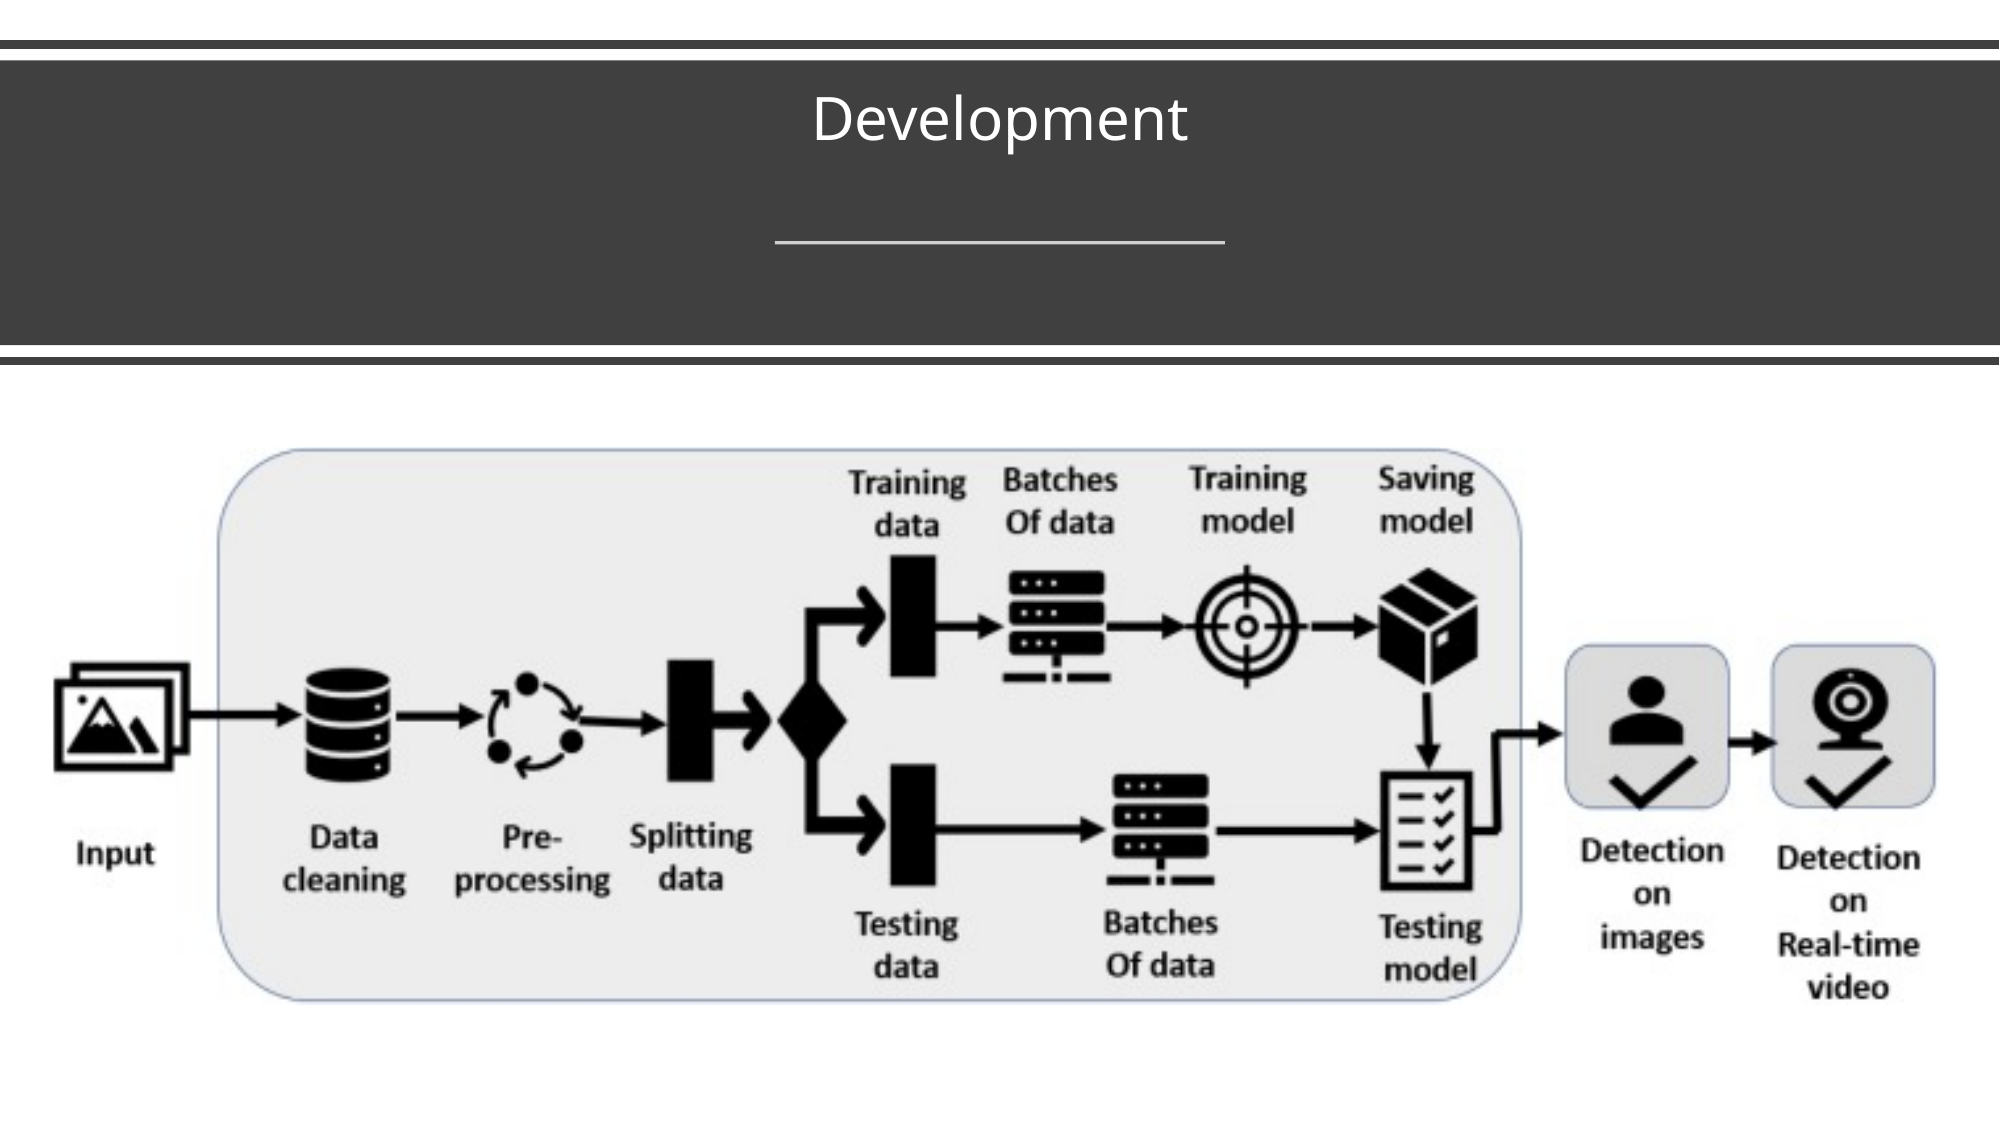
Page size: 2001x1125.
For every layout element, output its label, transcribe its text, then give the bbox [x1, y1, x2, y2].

title Development [86, 80, 1914, 233]
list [52, 447, 1939, 1005]
text_box [0, 59, 2000, 346]
